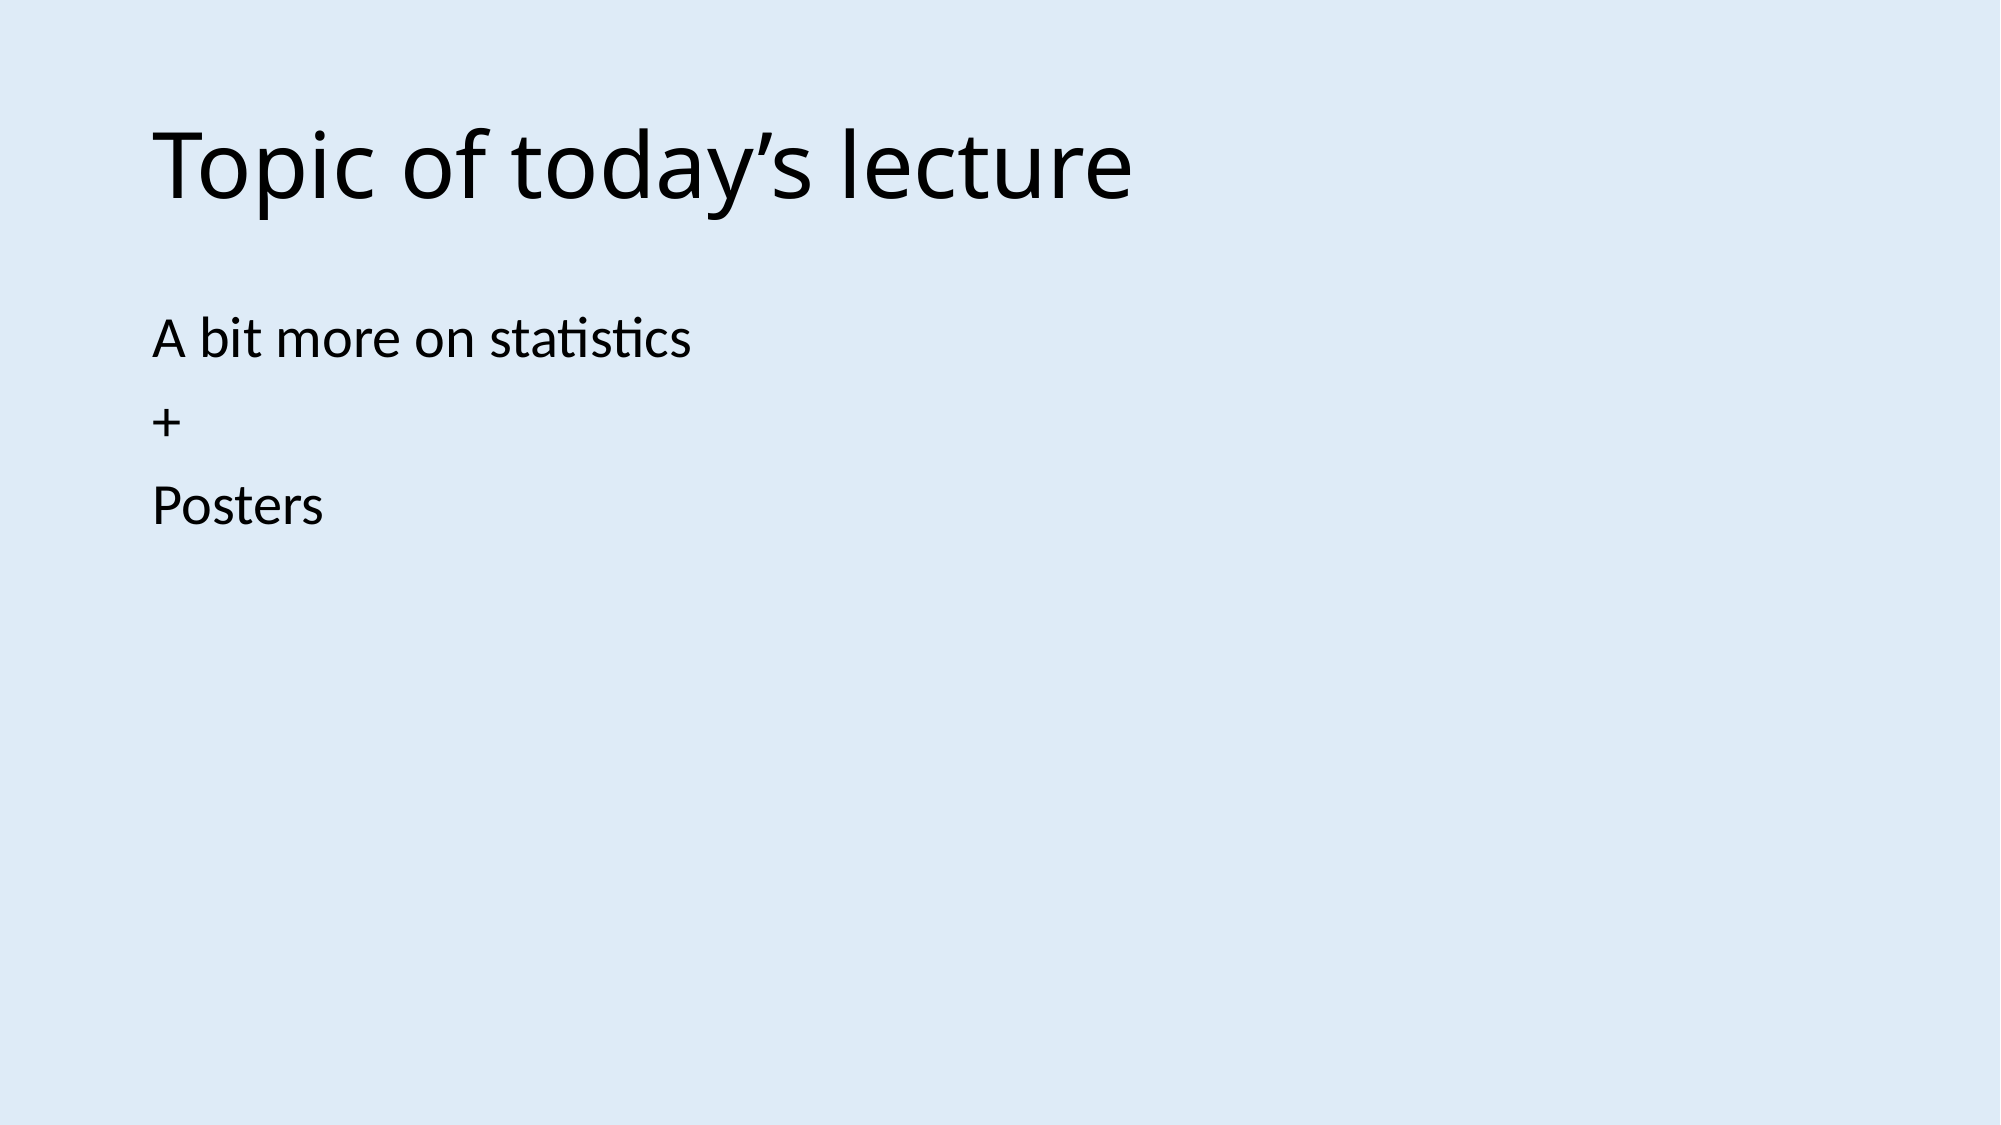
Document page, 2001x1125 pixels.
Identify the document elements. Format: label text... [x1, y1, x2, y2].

title Topic of today’s lecture [137, 59, 1863, 278]
list A bit more on statistics + Posters [137, 299, 1863, 1014]
